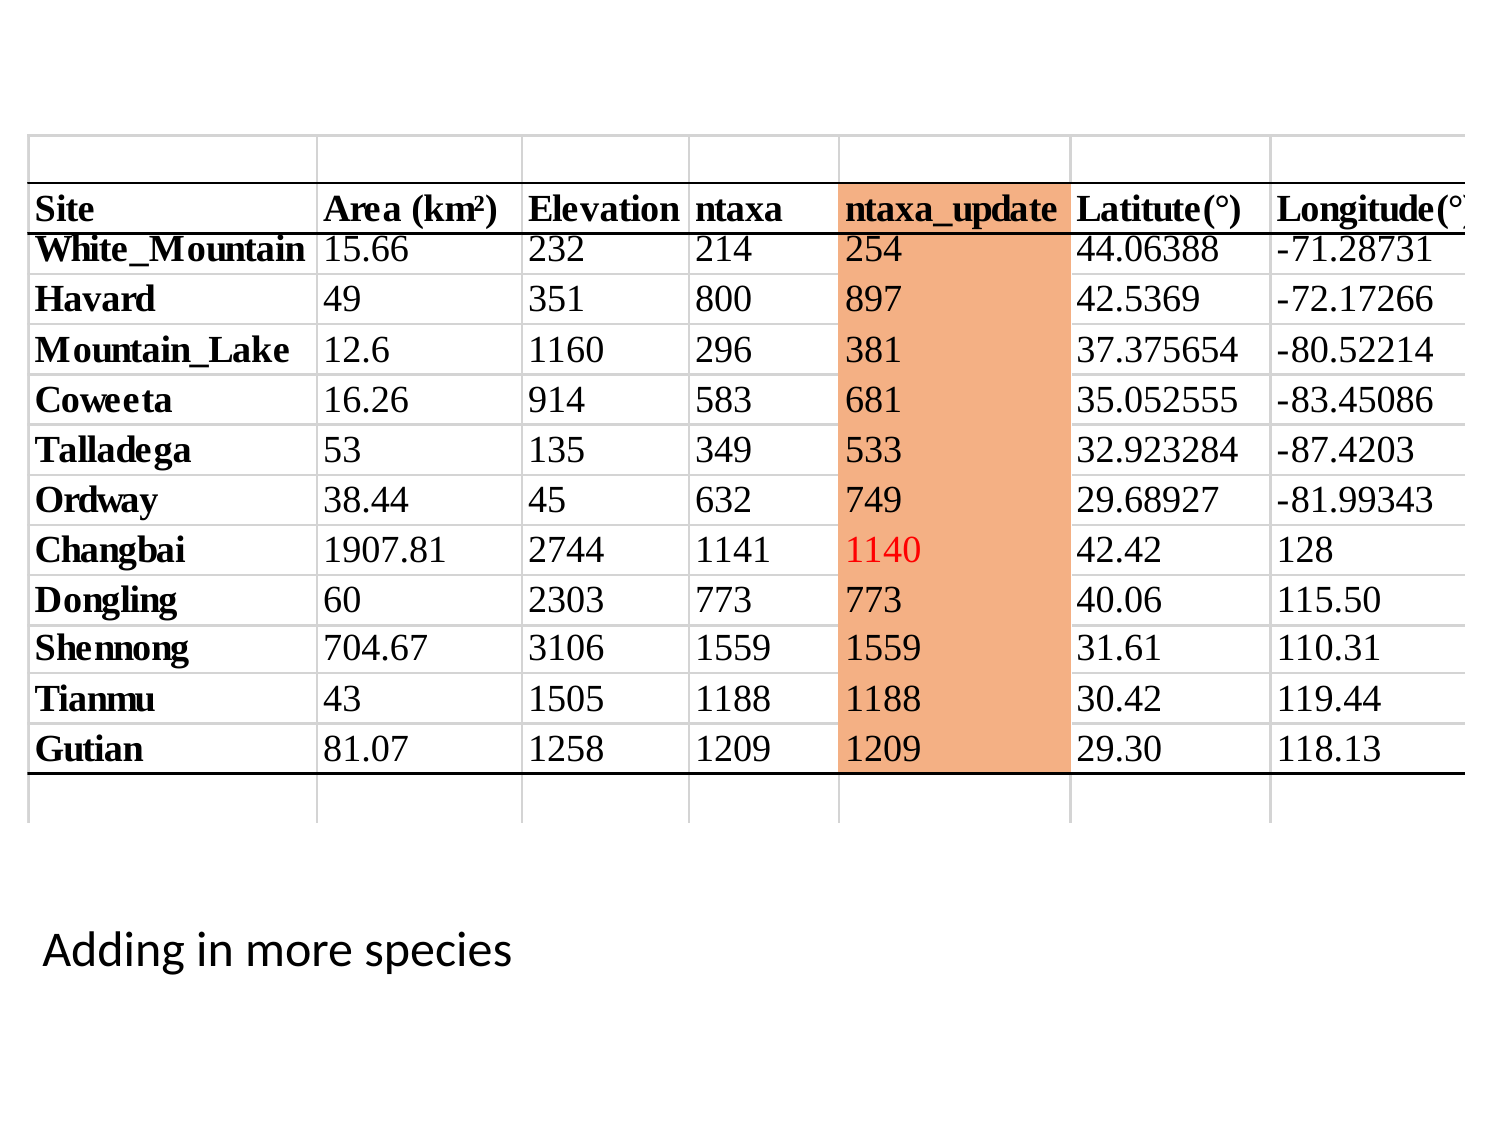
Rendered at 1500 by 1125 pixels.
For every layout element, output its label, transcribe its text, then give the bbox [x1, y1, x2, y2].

text_box Adding in more species [27, 909, 675, 985]
picture [27, 134, 1468, 826]
